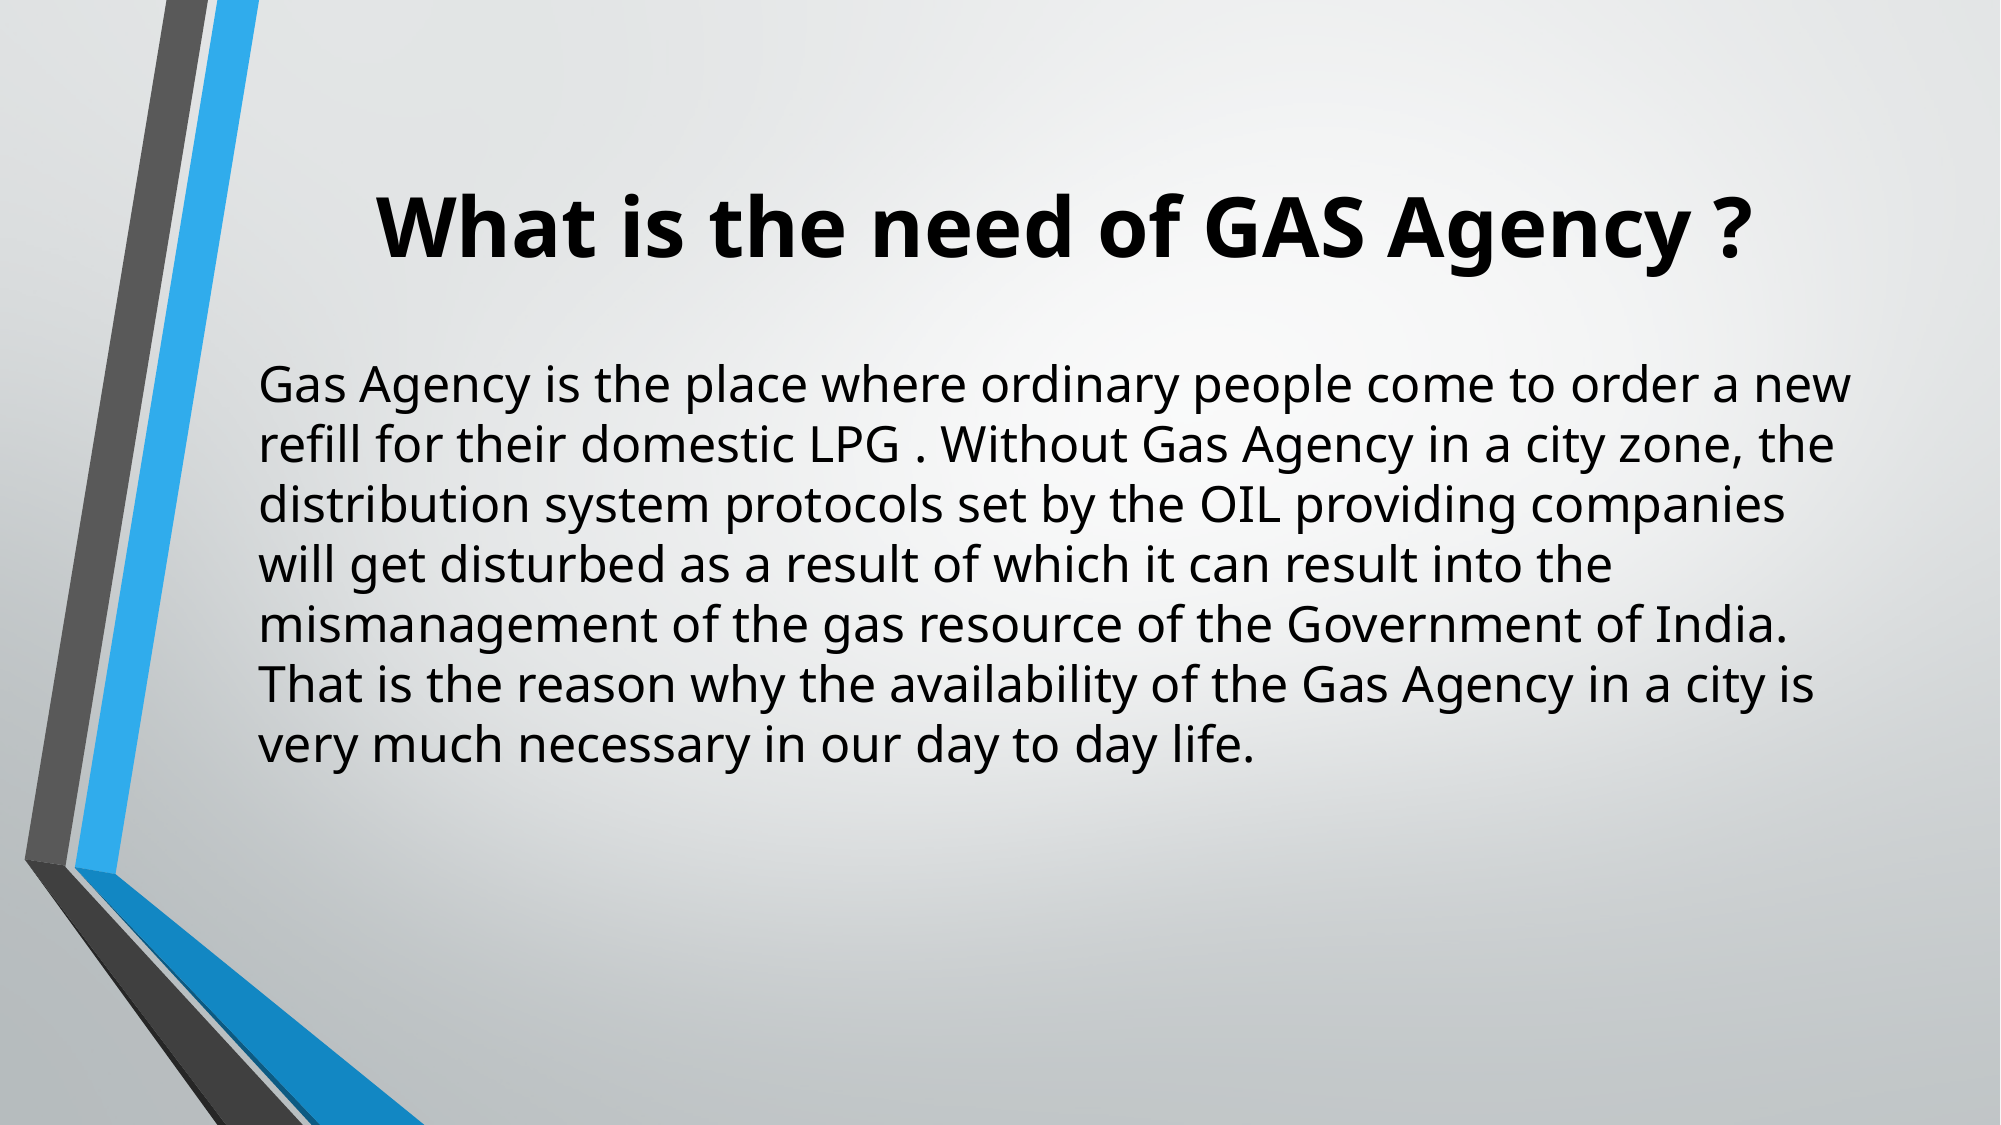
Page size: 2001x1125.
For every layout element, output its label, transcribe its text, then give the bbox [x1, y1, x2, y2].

list Gas Agency is the place where ordinary people come to order a new refill for their domestic LPG . Without Gas Agency in a city zone, the distribution system protocols set by the OIL providing companies will get disturbed as a result of which it can result into the mismanagement of the gas resource of the Government of India. That is the reason why the availability of the Gas Agency in a city is very much necessary in our day to day life. [243, 306, 1887, 819]
title What is the need of GAS Agency ? [243, 124, 1887, 306]
